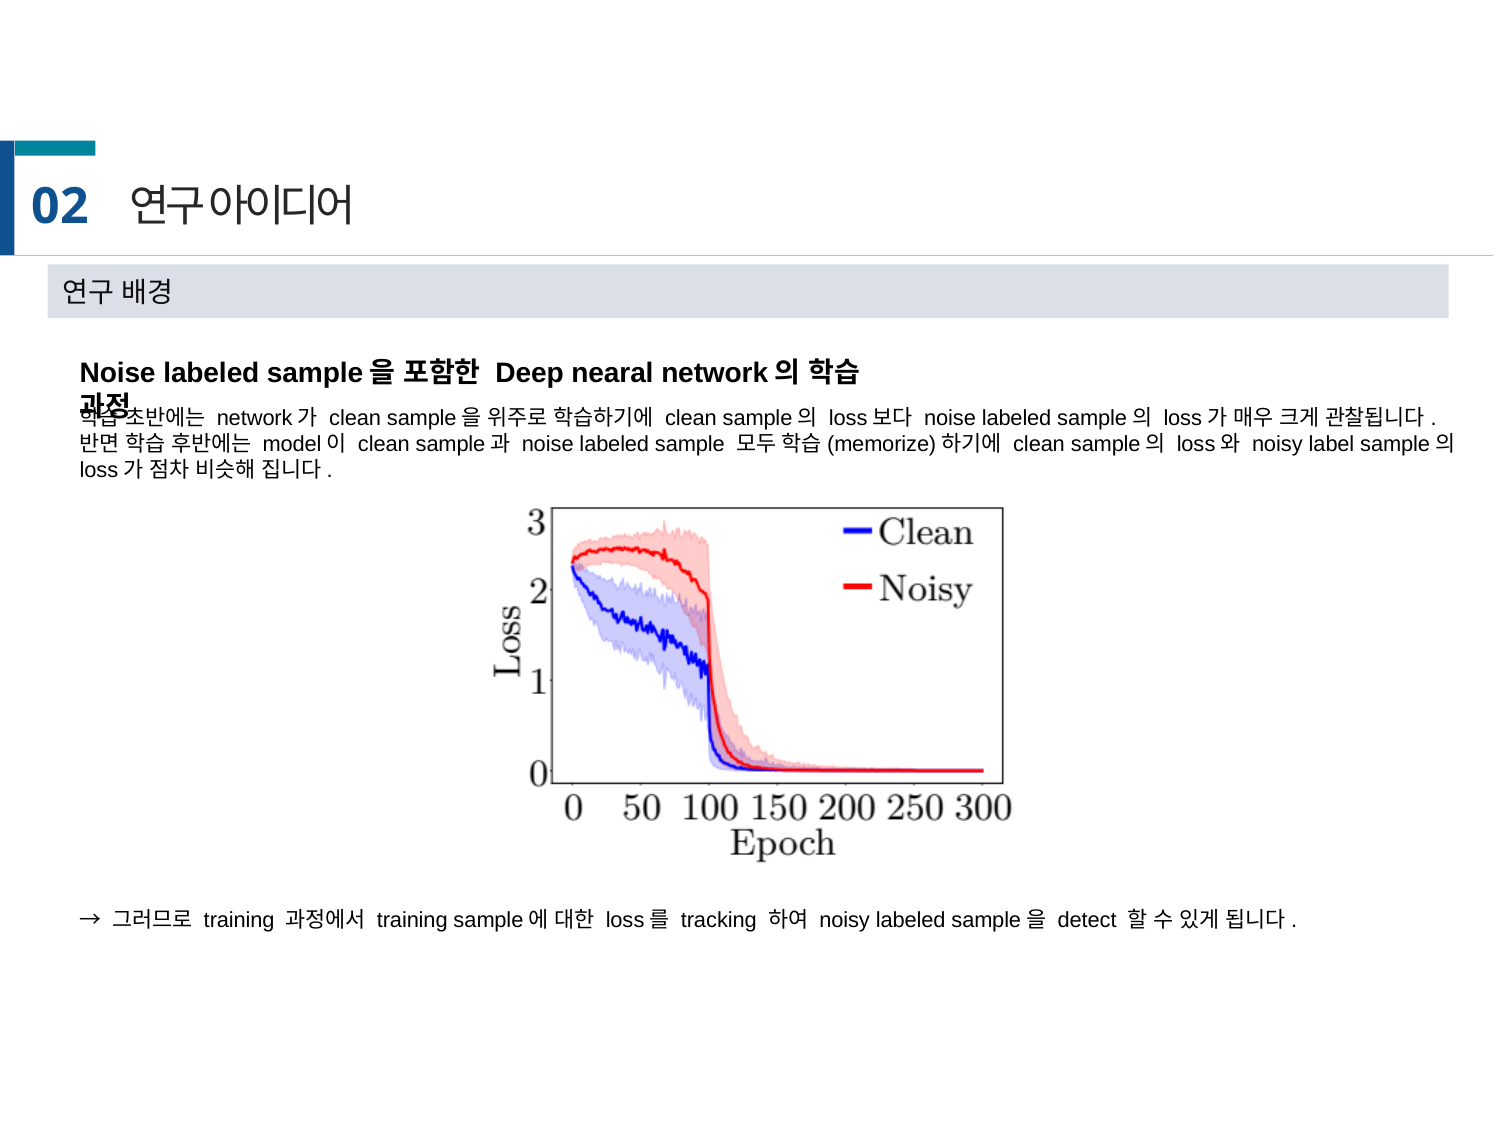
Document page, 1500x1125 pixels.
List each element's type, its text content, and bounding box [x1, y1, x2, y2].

text_box → 그러므로 training 과정에서 training sample에 대한 loss를 tracking 하여 noisy labeled sample을 detect 할 수 있게 됩니다. [64, 898, 1500, 940]
text_box 연구 배경 [47, 263, 1450, 319]
text_box Noise labeled sample을 포함한 Deep nearal network의 학습 과정 [64, 347, 921, 396]
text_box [0, 140, 1493, 263]
text_box 학습 초반에는 network가 clean sample을 위주로 학습하기에 clean sample의 loss보다 noise labeled sample의 loss가 매우 크게 관찰됩니다. 반면 학습 후반에는 model이 clean sample과 noise labeled sample 모두 학습(memorize)하기에 clean sample의 loss와 noisy label sample의 loss가 점차 비슷해 집니다. [64, 396, 1482, 490]
picture [477, 475, 1022, 869]
